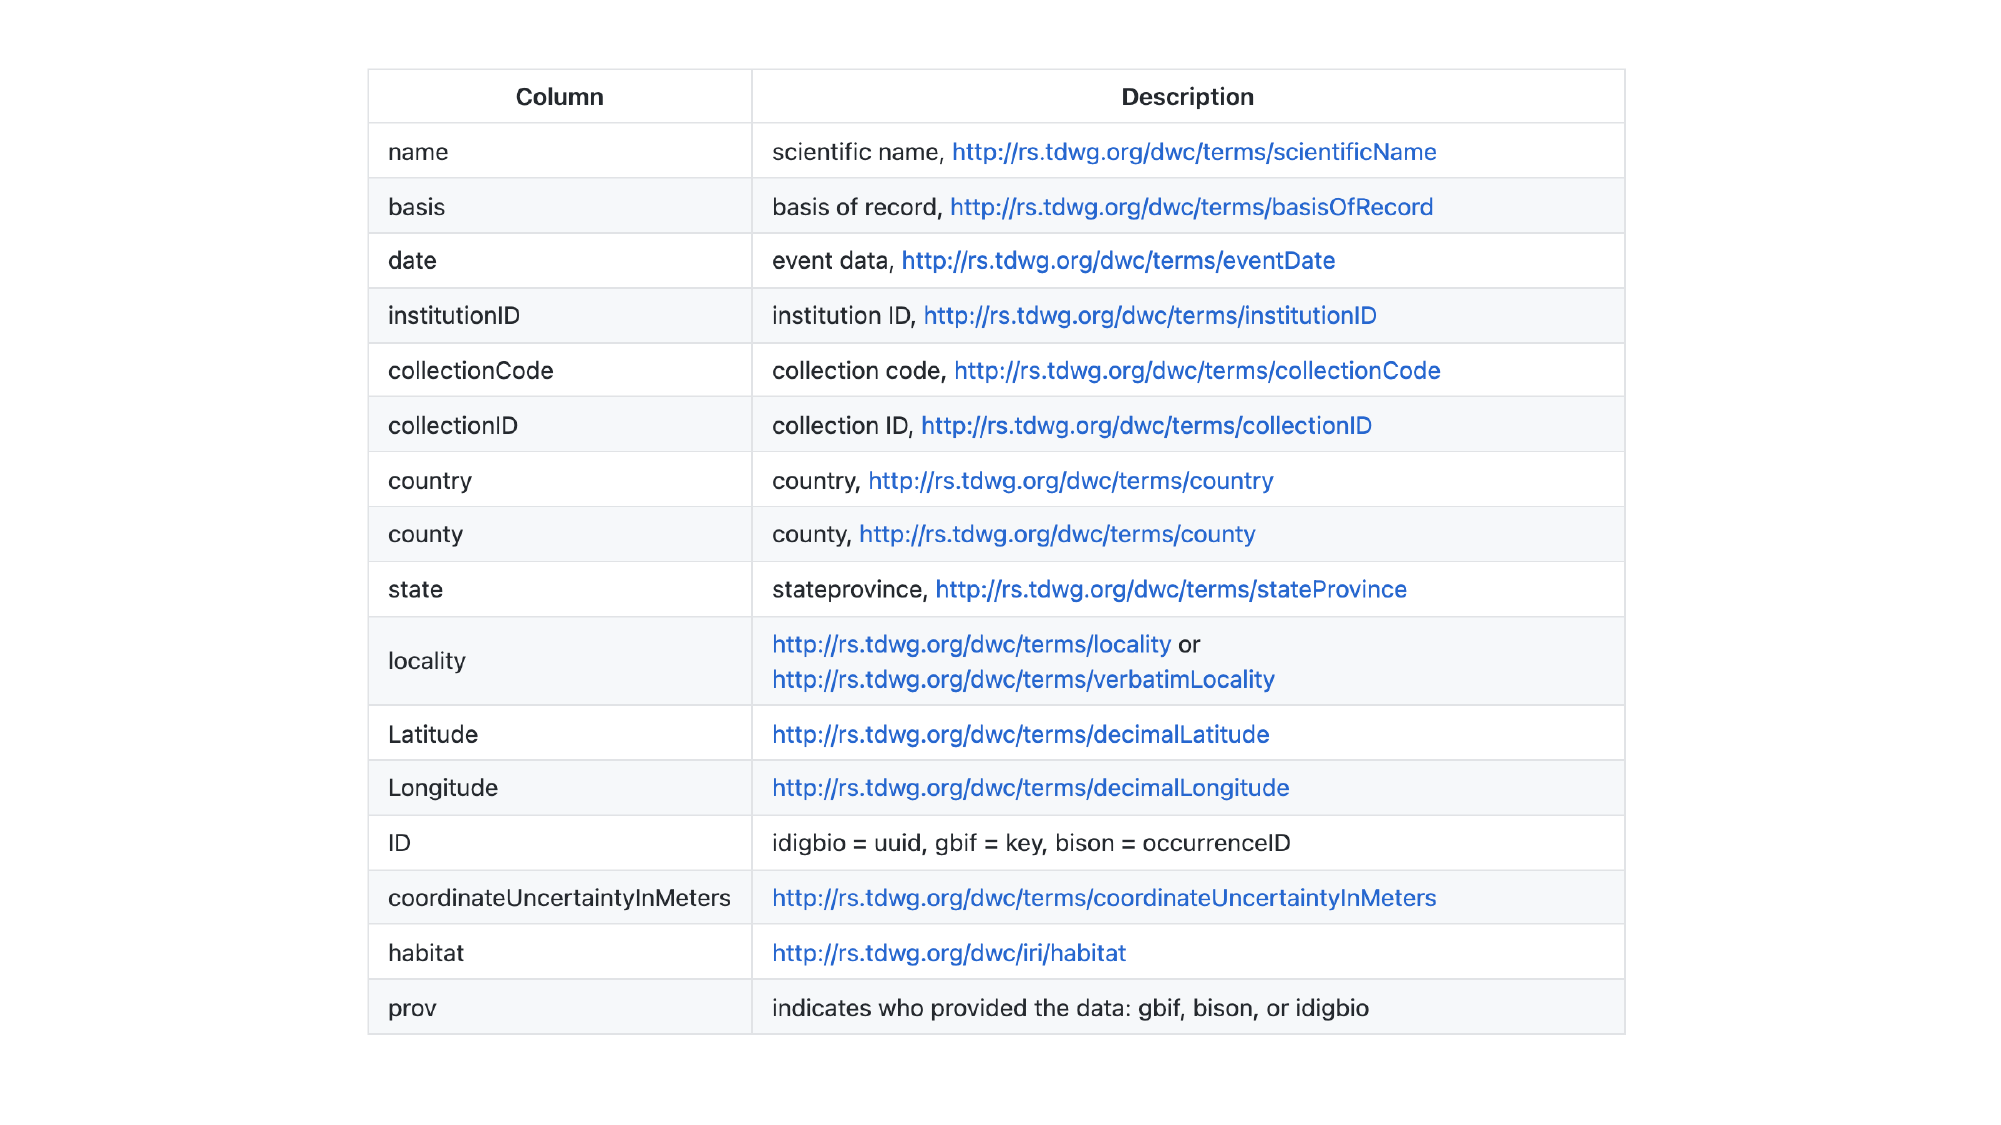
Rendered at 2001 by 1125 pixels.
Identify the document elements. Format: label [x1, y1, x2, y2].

list [347, 63, 1652, 1062]
